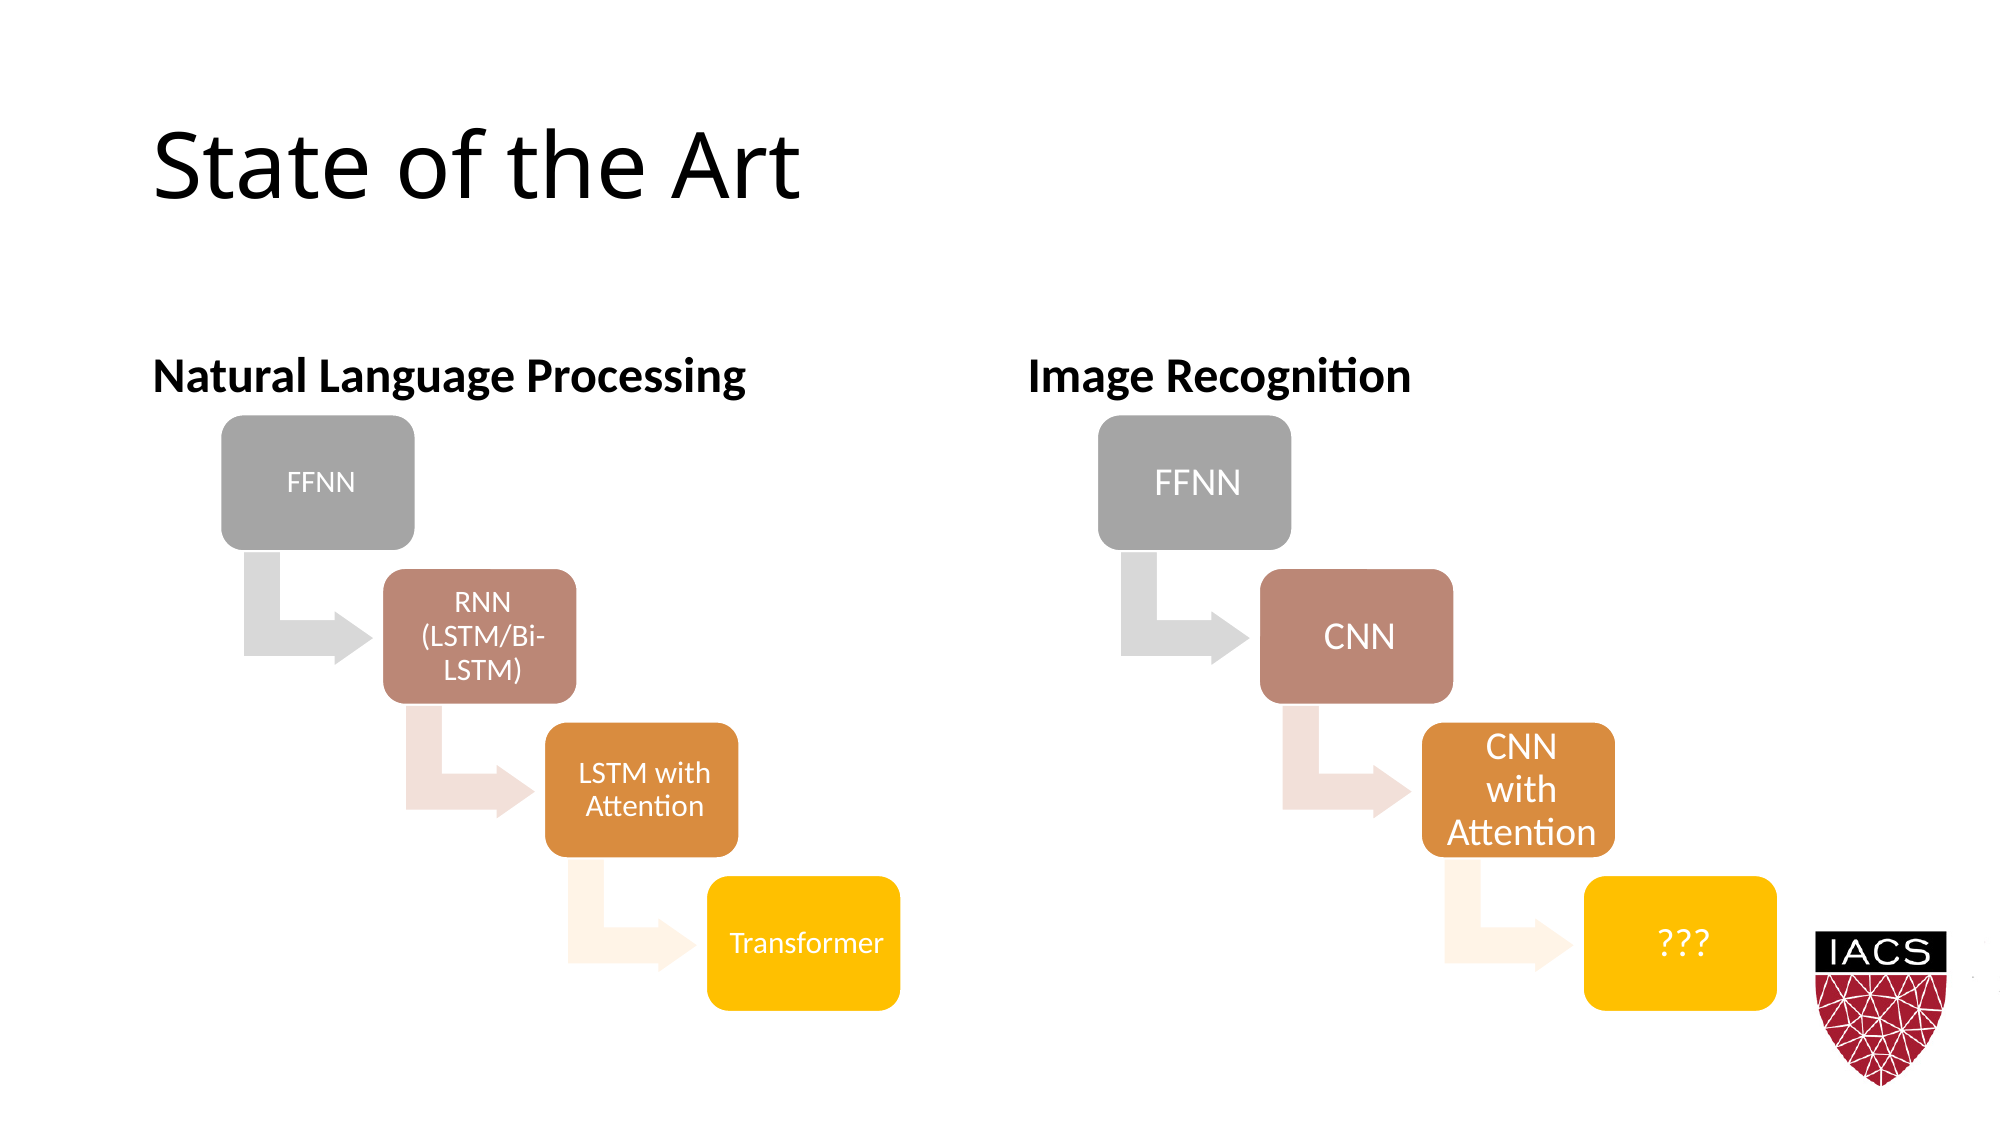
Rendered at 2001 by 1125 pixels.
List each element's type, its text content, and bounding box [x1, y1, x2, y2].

picture [1761, 886, 2000, 1125]
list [1012, 410, 1863, 1016]
list Natural Language Processing [137, 275, 984, 410]
title State of the Art [137, 59, 1863, 278]
list Image Recognition [1012, 275, 1863, 410]
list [137, 410, 984, 1016]
